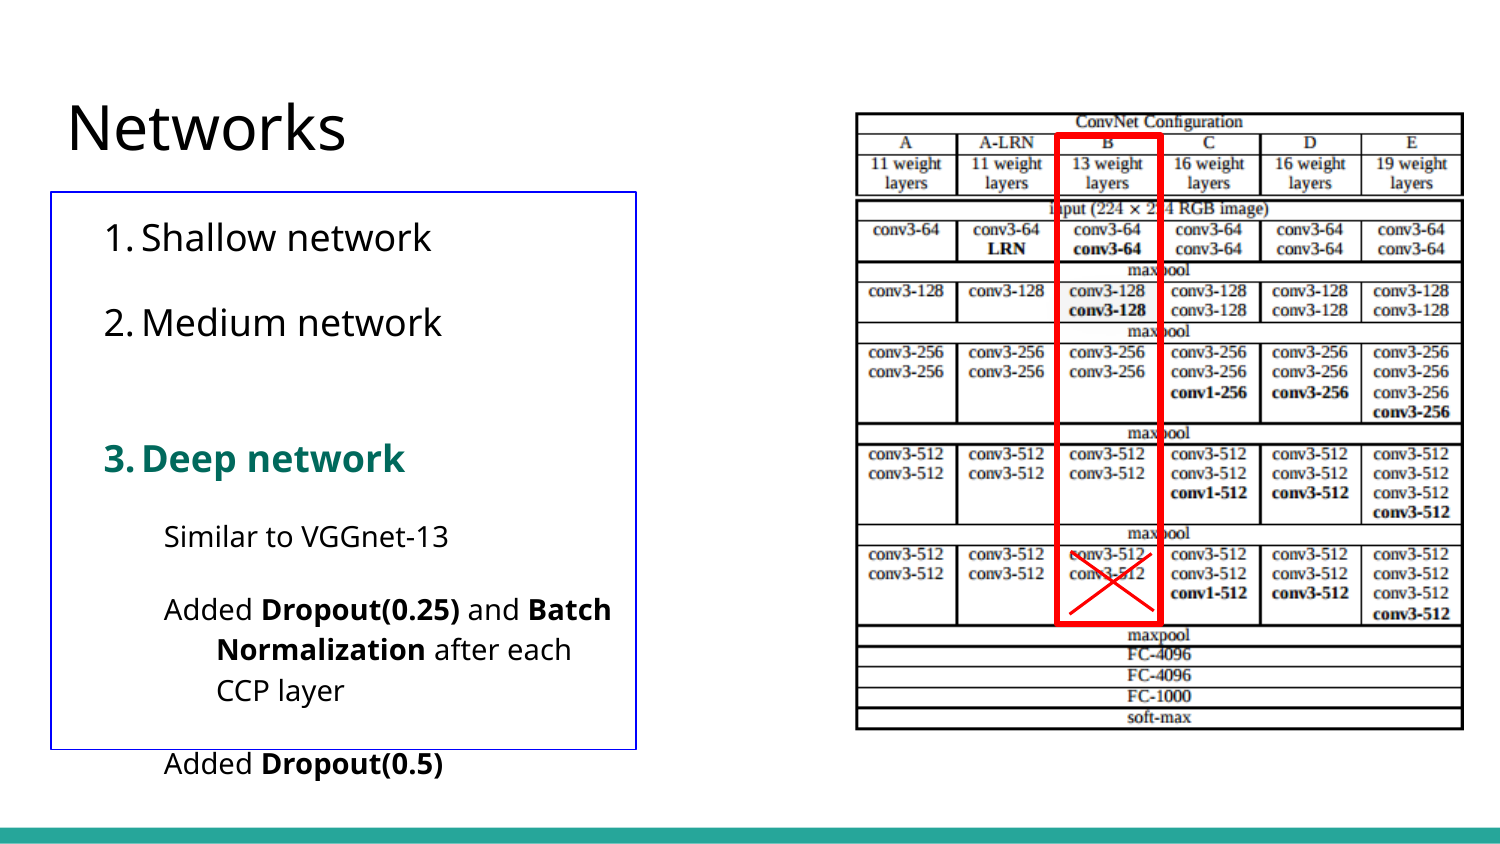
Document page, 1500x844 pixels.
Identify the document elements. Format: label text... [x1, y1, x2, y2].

title Networks [51, 72, 1449, 174]
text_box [1070, 551, 1155, 612]
list Shallow network Medium network Deep network Similar to VGGnet-13 Added Dropout(0.25) and Batch Normalization after each CCP layer Added Dropout(0.5) [51, 192, 636, 750]
picture [853, 111, 1464, 733]
